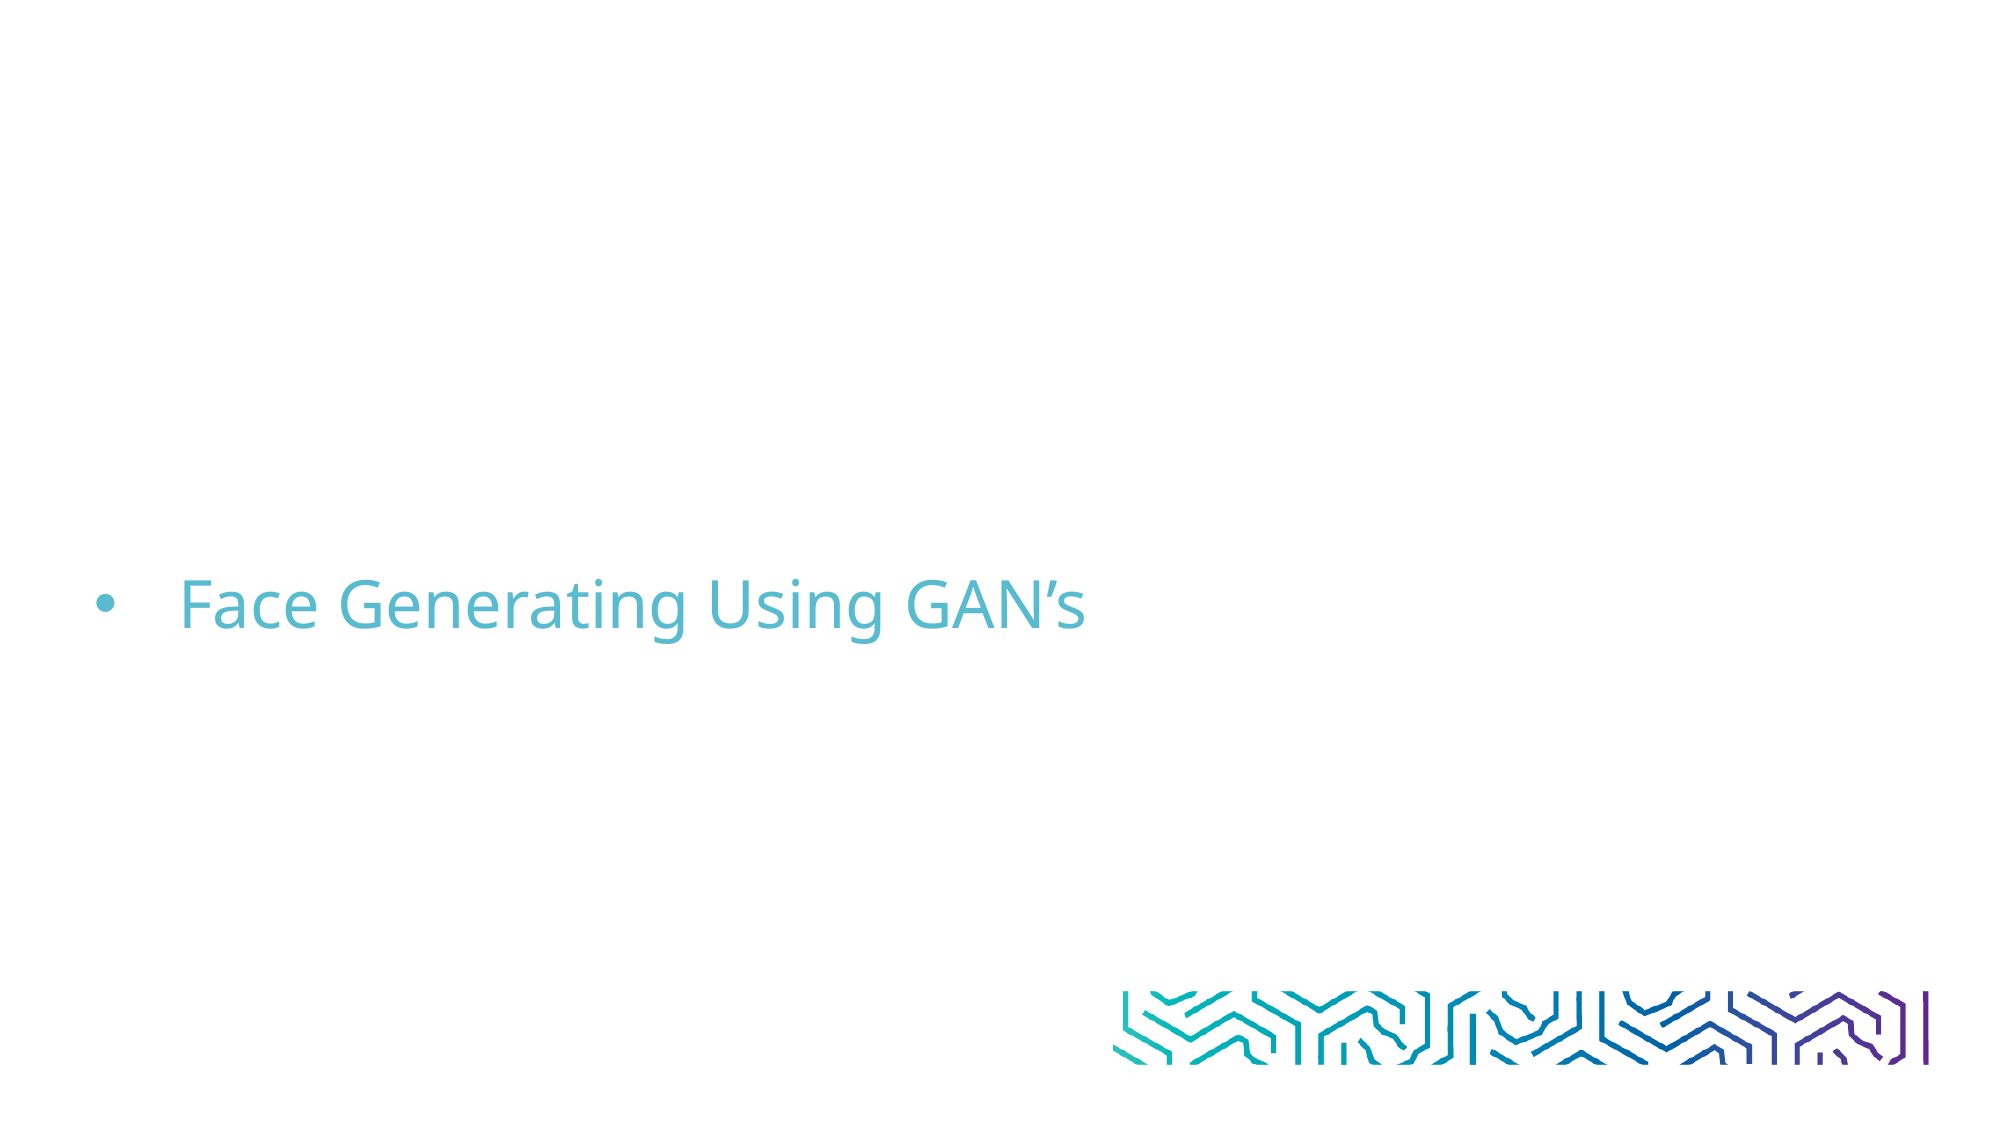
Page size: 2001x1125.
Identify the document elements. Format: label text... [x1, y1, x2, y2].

picture [1032, 947, 2000, 1125]
text_box Face Generating Using GAN’s [86, 514, 1608, 650]
